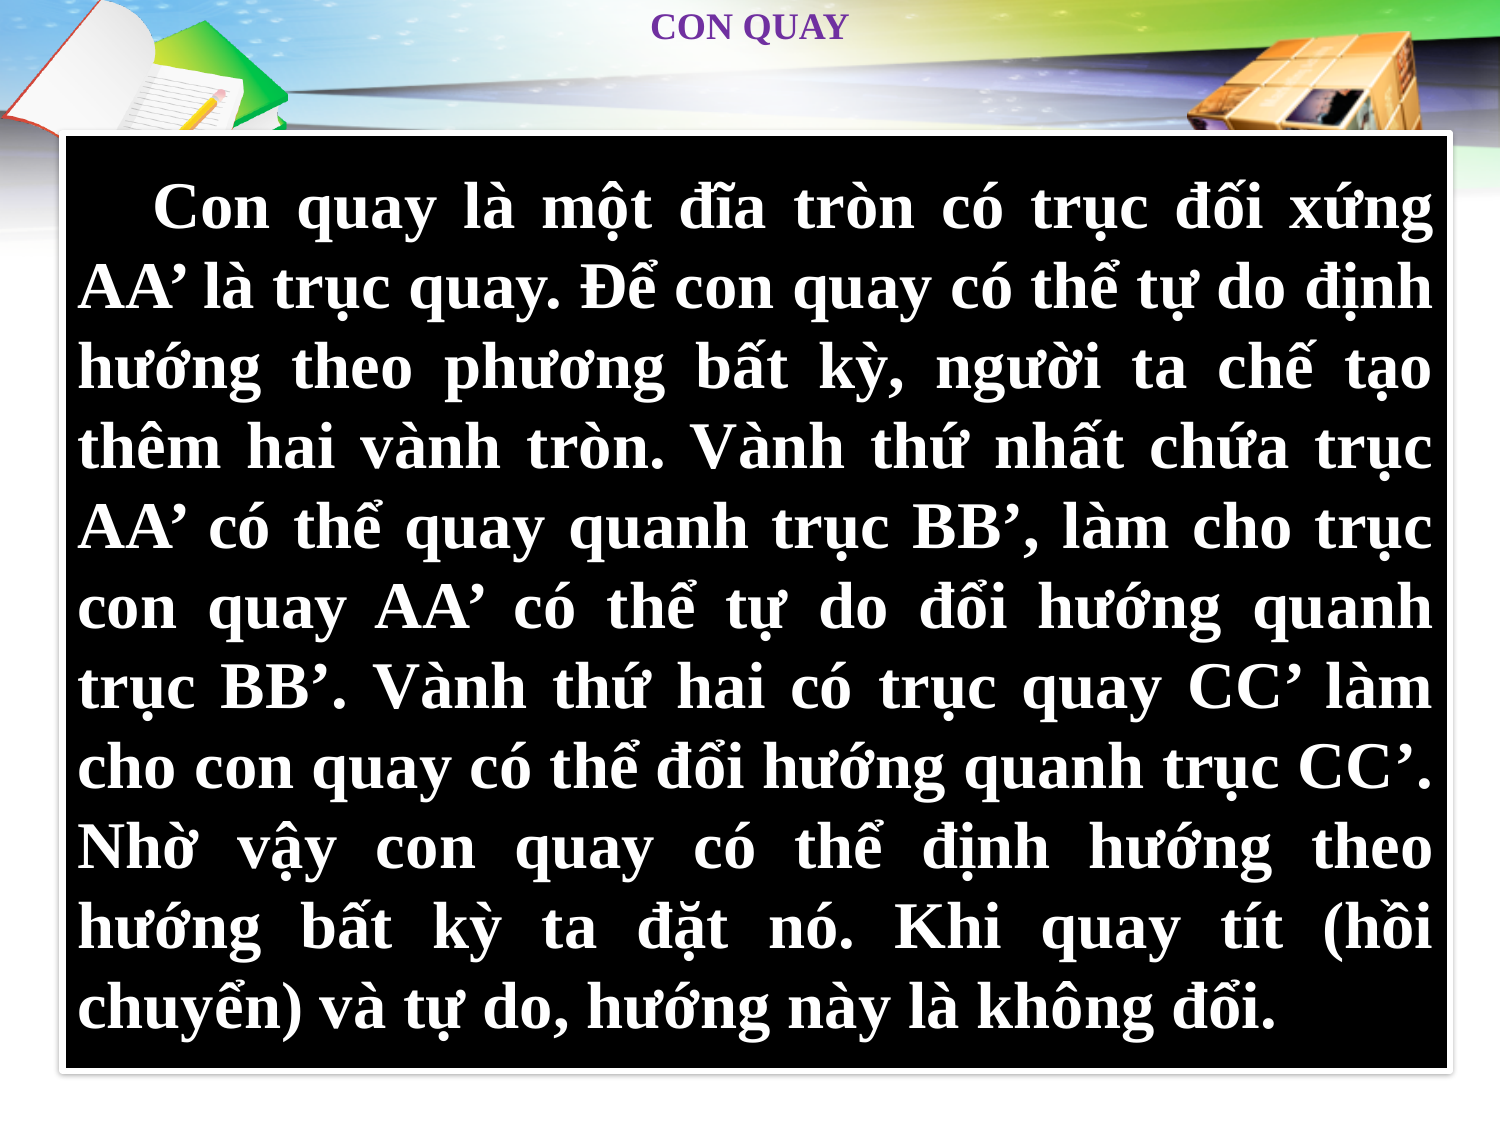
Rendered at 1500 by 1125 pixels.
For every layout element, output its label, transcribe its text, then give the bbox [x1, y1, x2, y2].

picture [0, 0, 1500, 263]
text_box CON QUAY [288, 0, 1500, 52]
text_box Con quay là một đĩa tròn có trục đối xứng AA’ là trục quay. Để con quay có thể tự do định hướng theo phương bất kỳ, người ta chế tạo thêm hai vành tròn. Vành thứ nhất chứa trục AA’ có thể quay quanh trục BB’, làm cho trục con quay AA’ có thể tự do đổi hướng quanh trục BB’. Vành thứ hai có trục quay CC’ làm cho con quay có thể đổi hướng quanh trục CC’. Nhờ vậy con quay có thể định hướng theo hướng bất kỳ ta đặt nó. Khi quay tít (hồi chuyển) và tự do, hướng này là không đổi. [59, 130, 1453, 1074]
